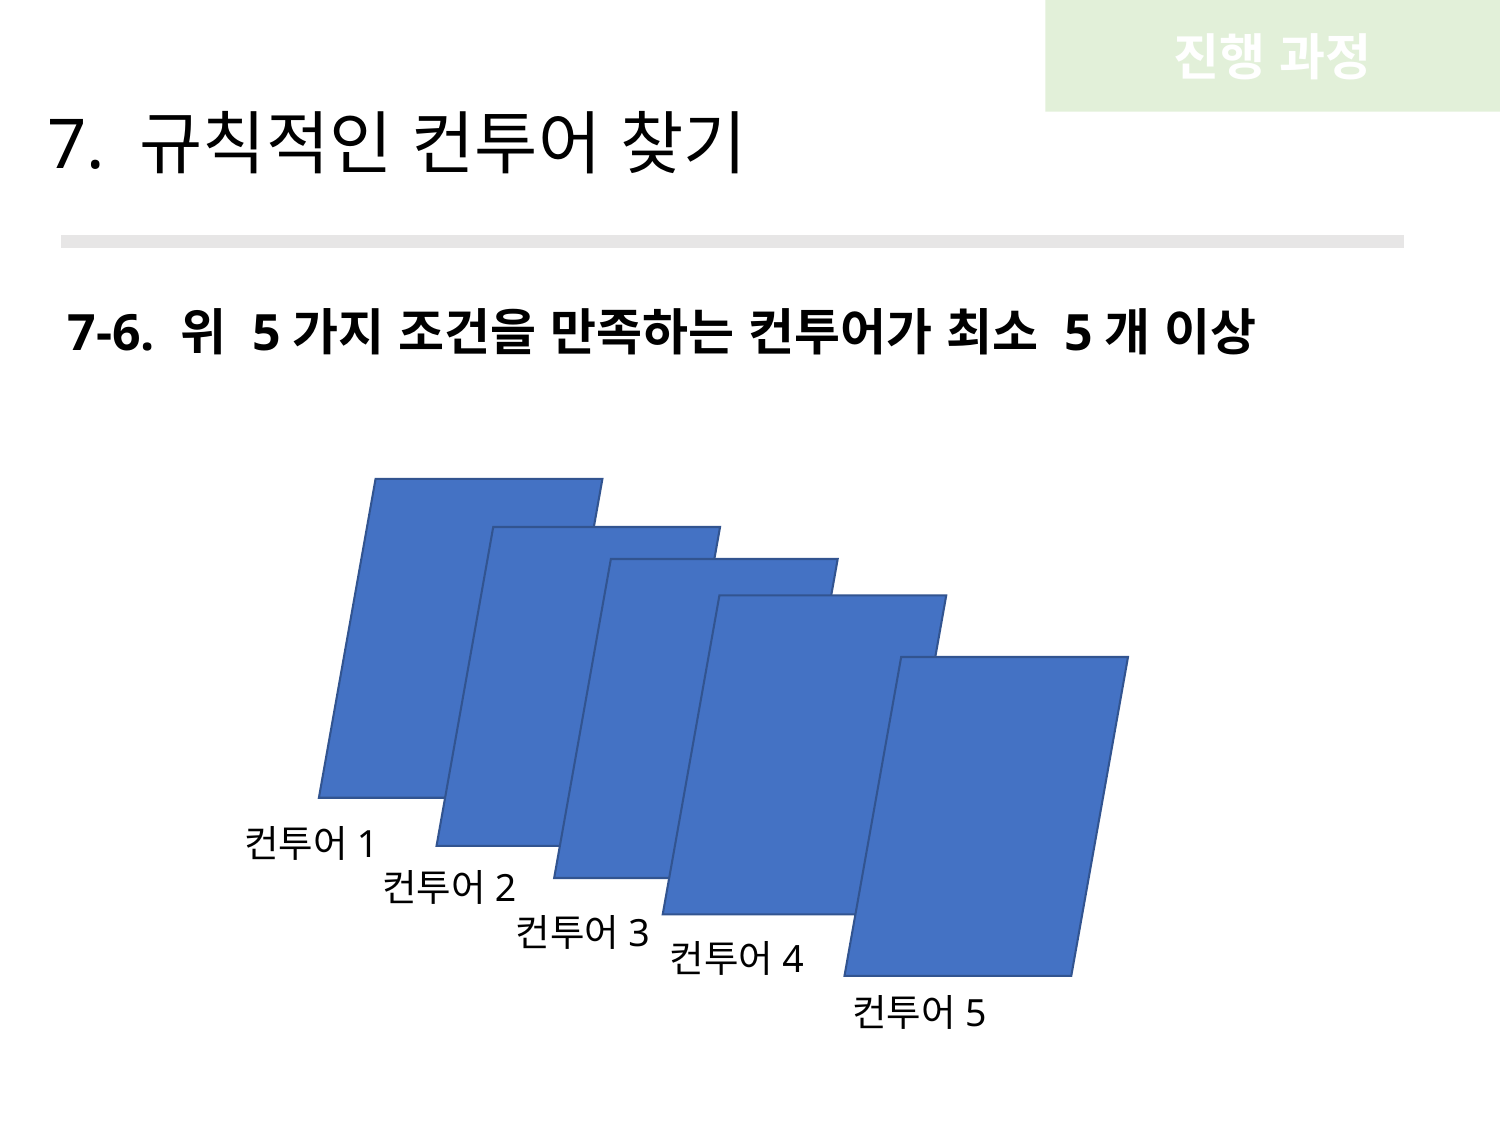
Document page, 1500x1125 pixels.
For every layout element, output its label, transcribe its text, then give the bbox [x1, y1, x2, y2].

text_box 컨투어5 [837, 981, 1086, 1041]
text_box 컨투어1 [229, 812, 478, 873]
text_box [664, 594, 948, 916]
text_box 컨투어2 [367, 856, 616, 917]
text_box 진행 과정 [1044, 0, 1500, 113]
text_box [317, 477, 604, 799]
text_box 7-6. 위 5가지 조건을 만족하는 컨투어가 최소 5개 이상 [53, 293, 1388, 369]
text_box 컨투어4 [655, 927, 904, 988]
text_box [441, 525, 722, 847]
text_box [843, 655, 1130, 977]
text_box 7. 규칙적인 컨투어 찾기 [32, 37, 951, 256]
text_box 컨투어3 [501, 901, 750, 962]
text_box [951, 233, 1406, 250]
text_box [557, 557, 839, 880]
